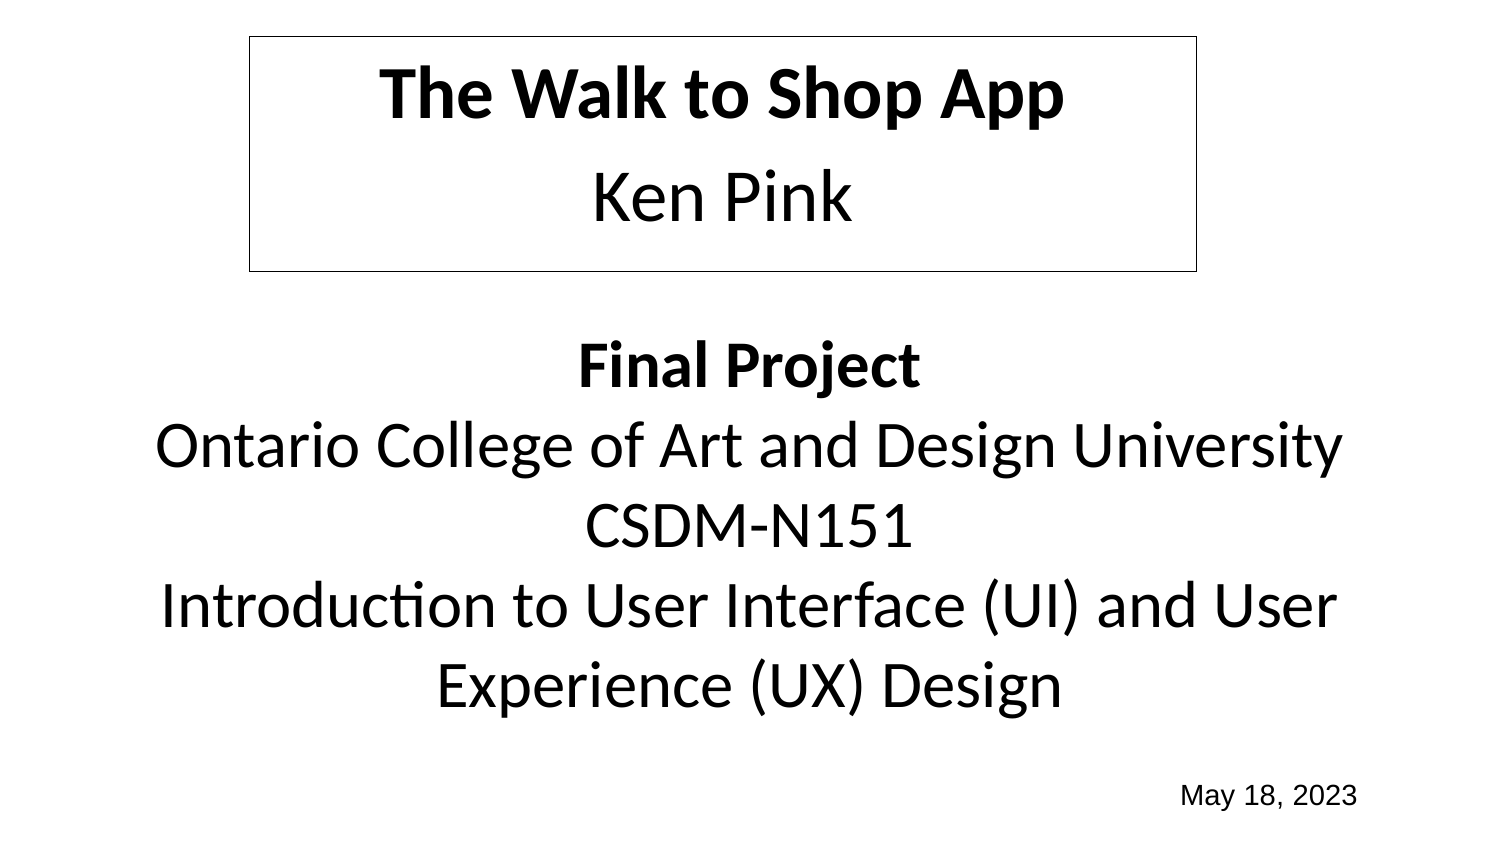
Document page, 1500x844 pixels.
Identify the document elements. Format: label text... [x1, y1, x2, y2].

text_box May 18, 2023 [1165, 769, 1468, 819]
list The Walk to Shop App Ken Pink [249, 36, 1197, 272]
title Final Project Ontario College of Art and Design University CSDM-N151 Introduction to User Interface (UI) and User Experience (UX) Design [0, 284, 1500, 758]
